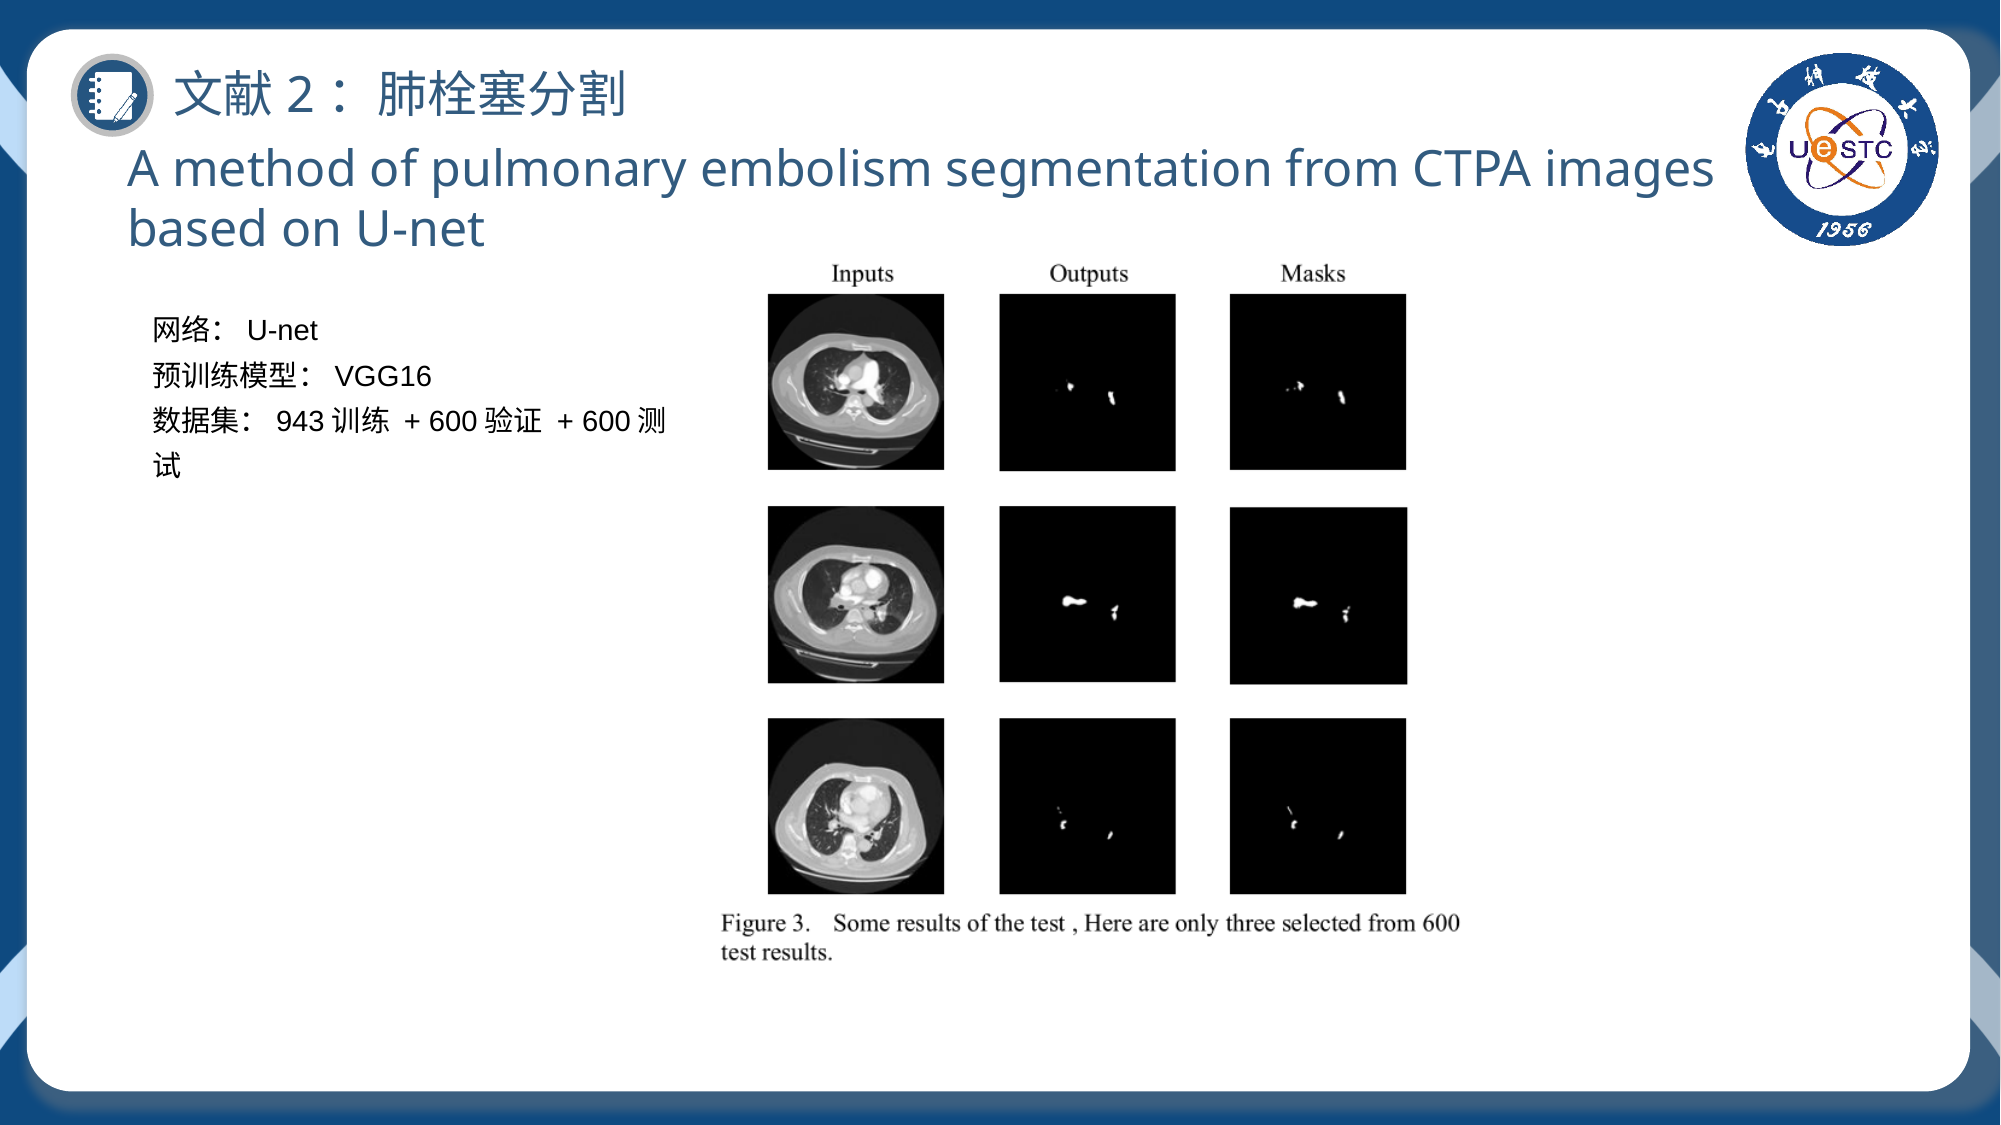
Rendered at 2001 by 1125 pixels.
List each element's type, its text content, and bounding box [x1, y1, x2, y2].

picture [680, 235, 1487, 969]
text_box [73, 56, 151, 134]
picture [1735, 41, 1951, 257]
picture [0, 0, 2000, 1125]
text_box 文献2：肺栓塞分割 [153, 52, 1735, 129]
text_box A method of pulmonary embolism segmentation from CTPA images based on U-net [112, 129, 1736, 264]
text_box 网络：U-net 预训练模型：VGG16 数据集：943训练 + 600验证 + 600测试 [137, 293, 680, 491]
